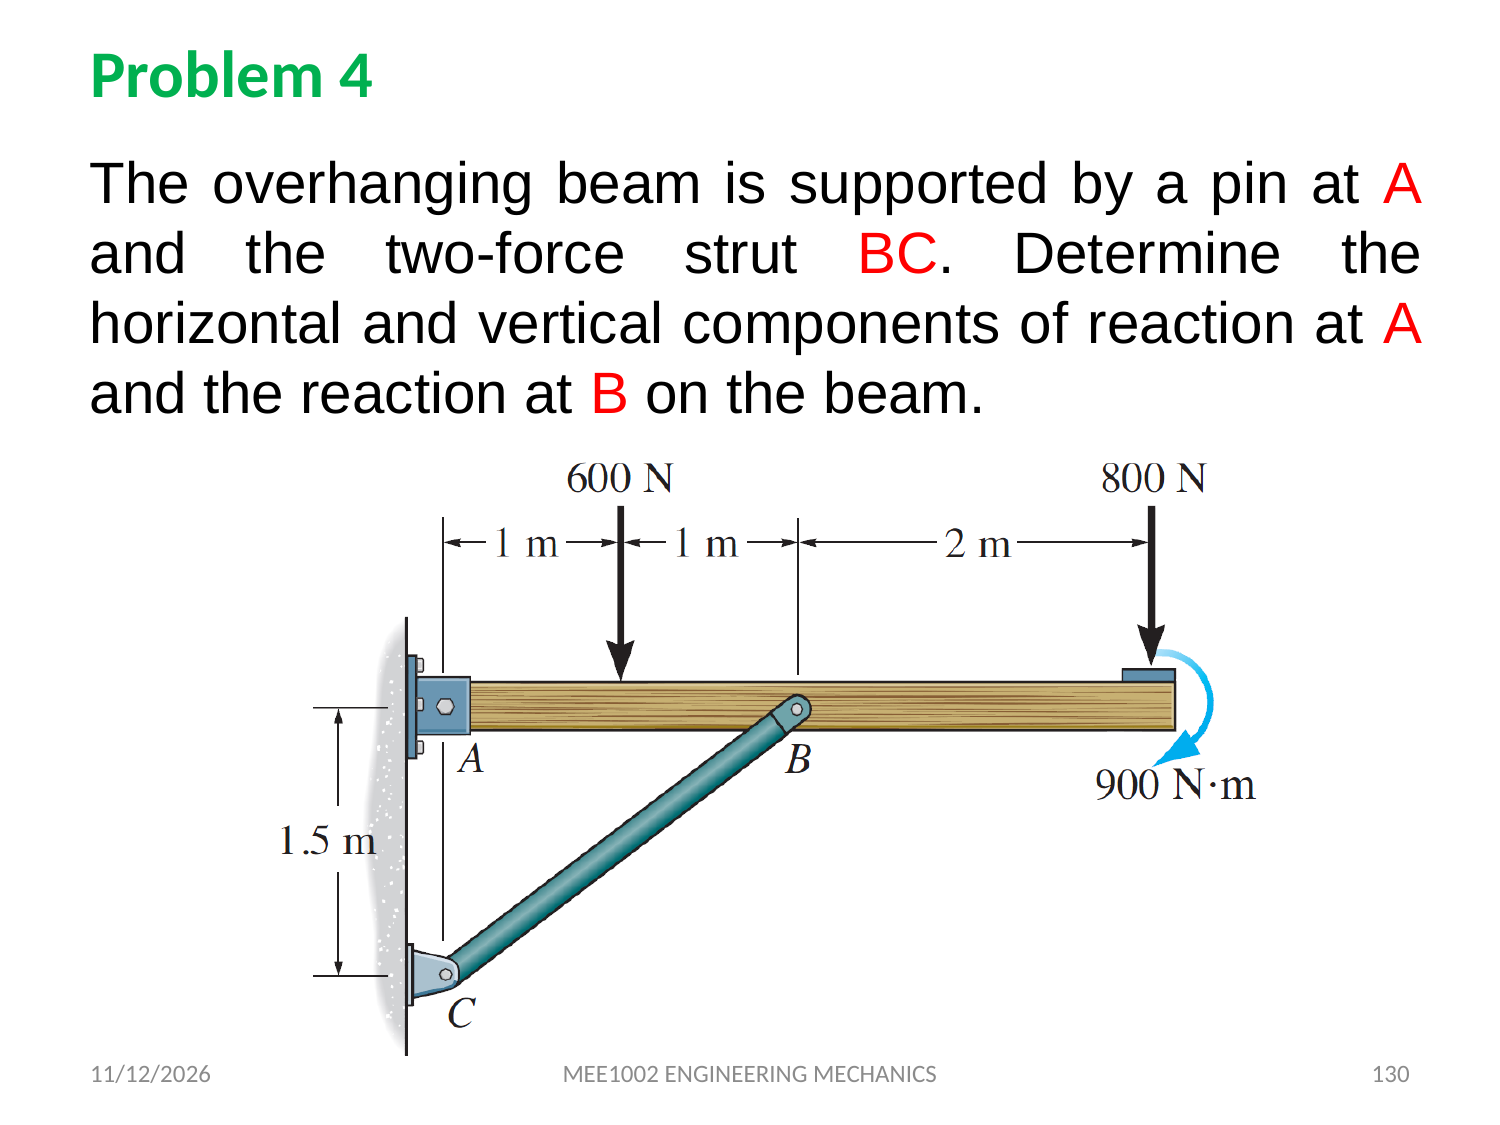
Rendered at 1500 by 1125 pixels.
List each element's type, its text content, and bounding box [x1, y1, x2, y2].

slide_number 16-Jun-22 [75, 1042, 425, 1103]
title Problem 4 [75, 0, 438, 143]
text_box The overhanging beam is supported by a pin at A and the two-force strut BC. Determine the horizontal and vertical components of reaction at A and the reaction at B on the beam. [74, 137, 1438, 433]
footer MEE1002 ENGINEERING MECHANICS [512, 1071, 988, 1103]
picture [274, 437, 1263, 1063]
slide_number 130 [1074, 1042, 1425, 1103]
